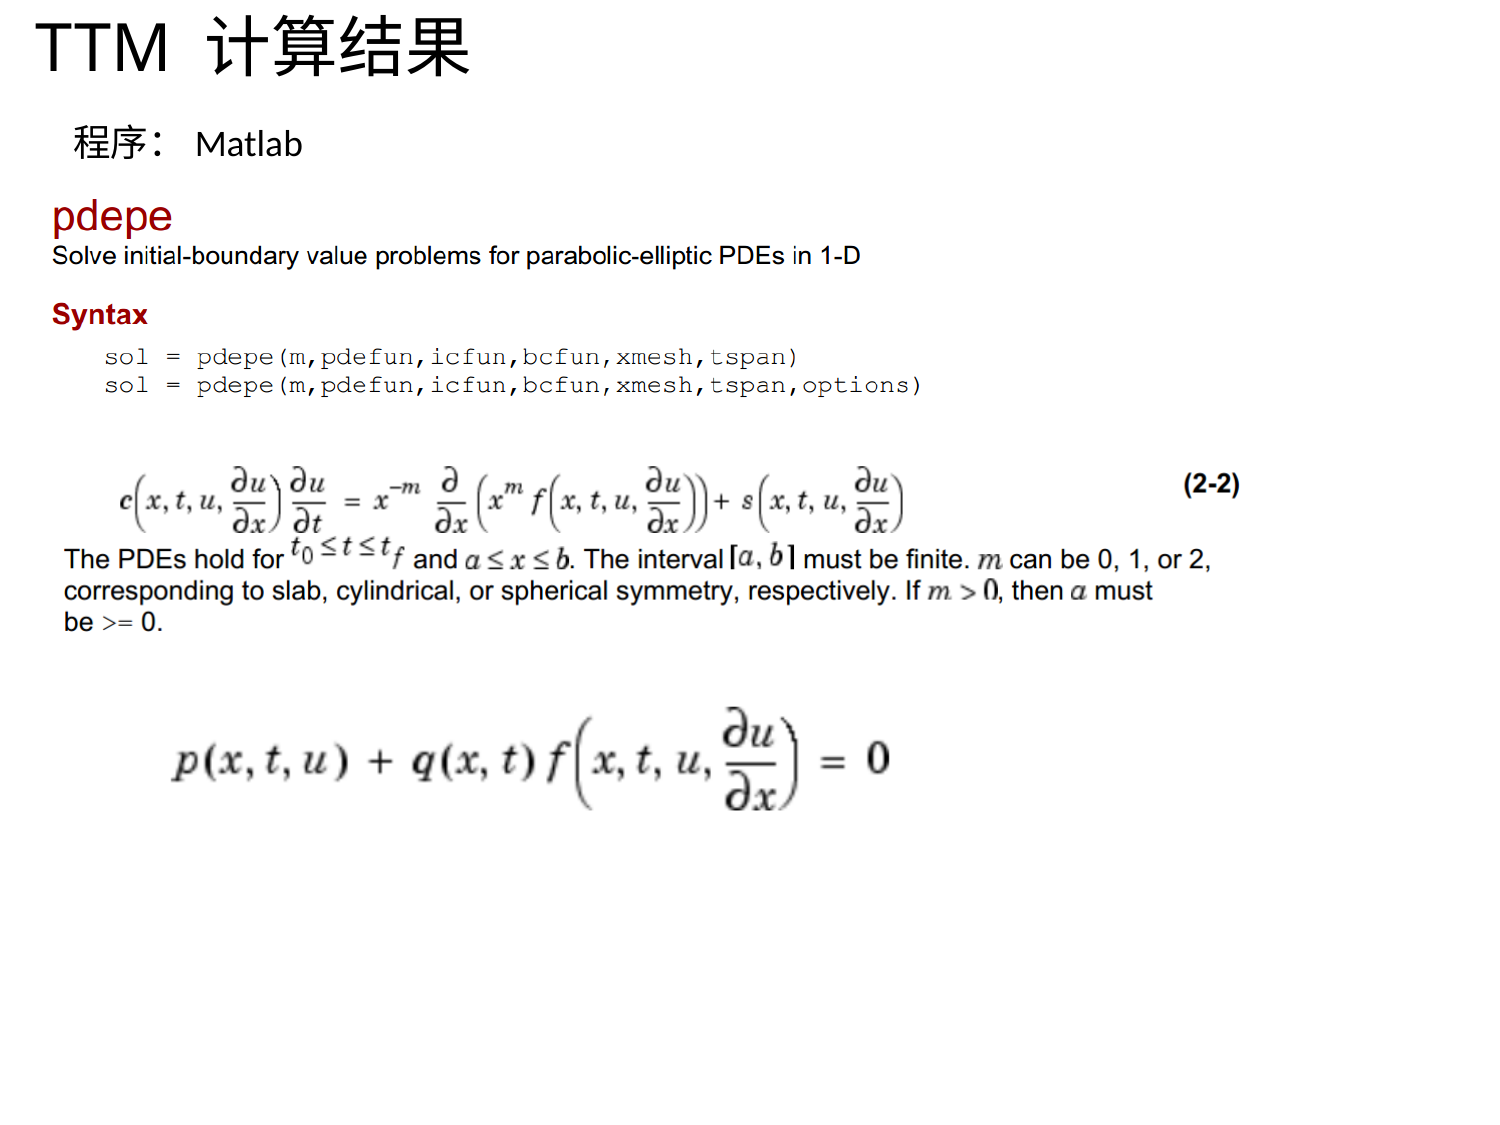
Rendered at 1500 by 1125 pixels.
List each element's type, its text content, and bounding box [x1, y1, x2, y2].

picture [140, 704, 991, 817]
picture [39, 199, 930, 416]
picture [58, 442, 1272, 641]
title TTM 计算结果 [20, 16, 964, 85]
text_box 程序：Matlab [58, 111, 458, 172]
